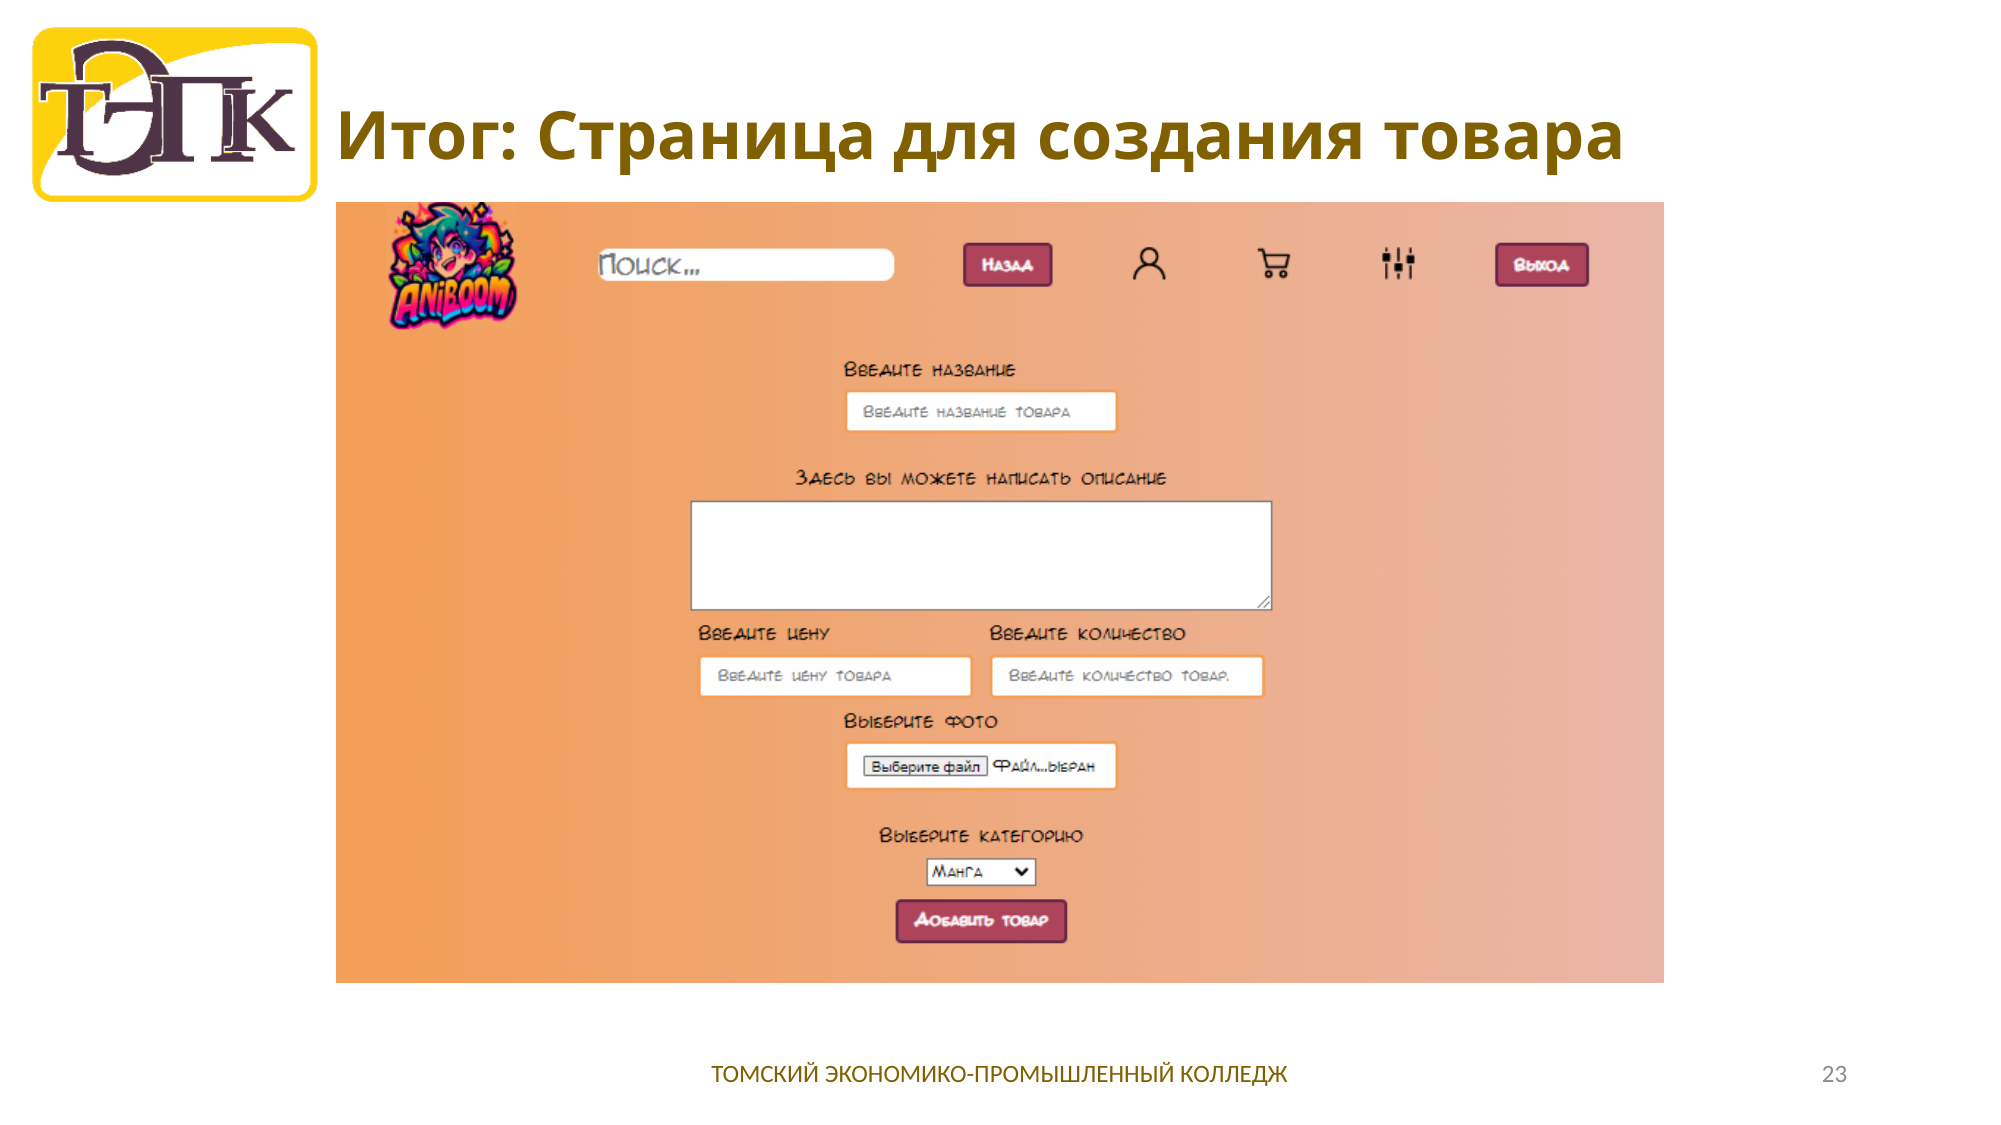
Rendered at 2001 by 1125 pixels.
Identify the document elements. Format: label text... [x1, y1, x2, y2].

title Итог: Страница для создания товара [320, 34, 2000, 243]
picture [28, 25, 321, 203]
footer ТОМСКИЙ ЭКОНОМИКО-ПРОМЫШЛЕННЫЙ КОЛЛЕДЖ [662, 1042, 1338, 1103]
picture [336, 202, 1664, 983]
slide_number 23 [1412, 1042, 1863, 1103]
